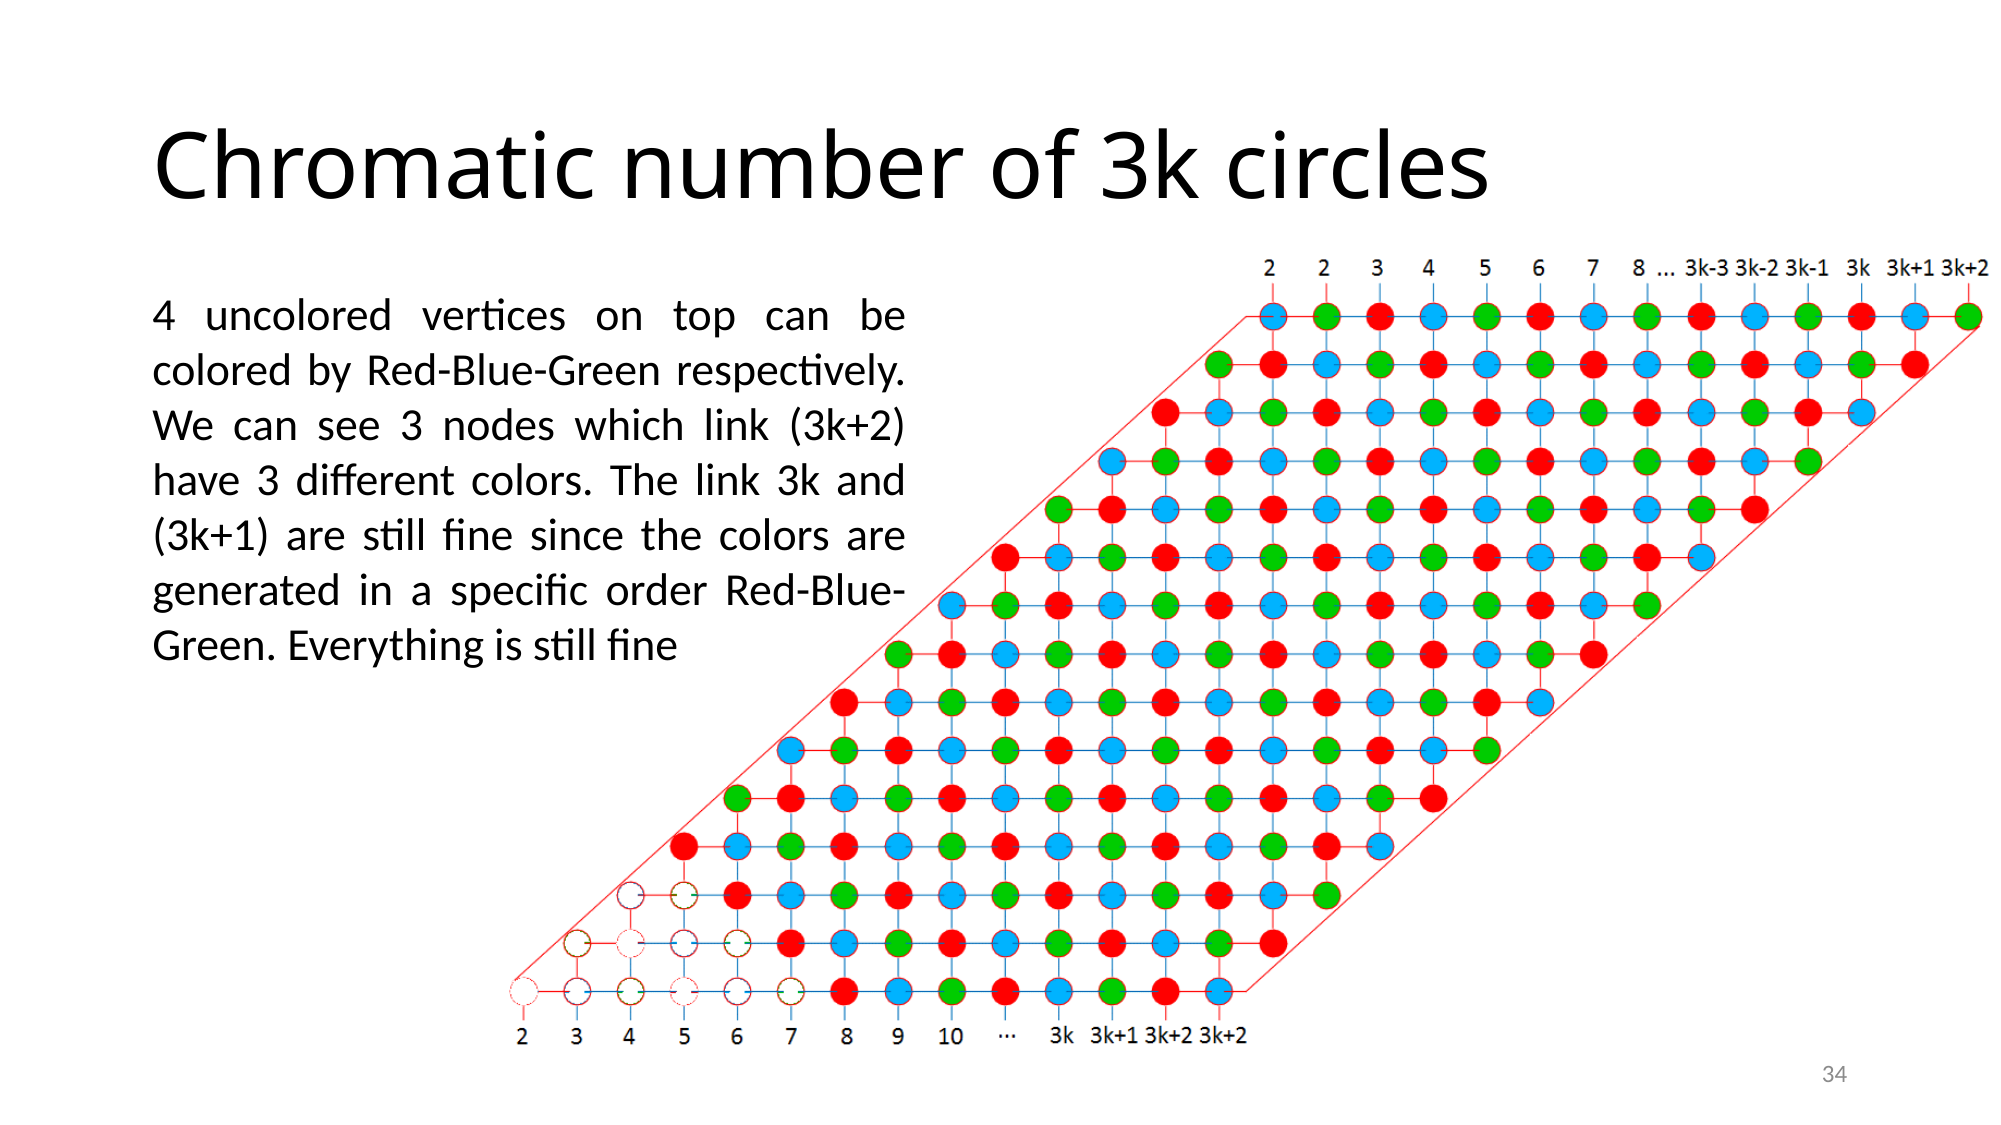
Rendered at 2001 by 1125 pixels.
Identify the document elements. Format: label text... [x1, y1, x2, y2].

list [506, 254, 1993, 1052]
slide_number 34 [1412, 1052, 1863, 1103]
title Chromatic number of 3k circles [137, 59, 1863, 277]
text_box 4 uncolored vertices on top can be colored by Red-Blue-Green respectively. We can see 3 nodes which link (3k+2) have 3 different colors. The link 3k and (3k+1) are still fine since the colors are generated in a specific order Red-Blue-Green. Everything is still fine [137, 277, 506, 677]
